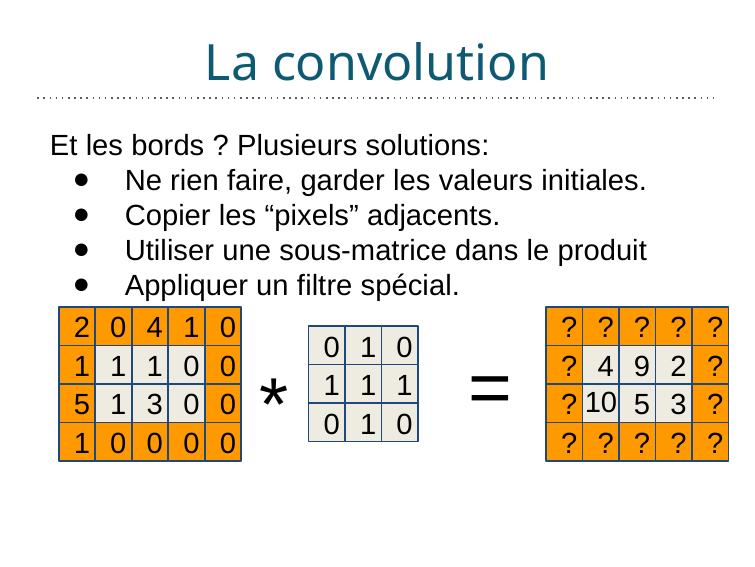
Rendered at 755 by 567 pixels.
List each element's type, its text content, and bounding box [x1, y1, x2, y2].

text_box 3 [131, 383, 168, 422]
title La convolution [0, 0, 755, 121]
text_box 0 [168, 383, 204, 422]
text_box 1 [168, 306, 204, 345]
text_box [545, 306, 729, 462]
text_box 2 [58, 306, 95, 345]
text_box 1 [131, 345, 168, 383]
text_box 0 [204, 383, 242, 422]
text_box 0 [168, 345, 204, 383]
text_box 5 [58, 383, 95, 422]
text_box 0 [95, 306, 131, 345]
text_box 4 [131, 306, 168, 345]
text_box 0 [131, 422, 168, 461]
text_box 1 [58, 345, 95, 383]
text_box 1 [58, 422, 95, 461]
text_box 0 [204, 306, 242, 345]
text_box Et les bords ? Plusieurs solutions: Ne rien faire, garder les valeurs initiales. Copier les “pixels” adjacents. Utiliser une sous-matrice dans le produit Appliquer un filtre spécial. [34, 111, 692, 303]
text_box 1 [95, 345, 131, 383]
text_box * [244, 340, 303, 409]
text_box 0 [95, 422, 131, 461]
text_box 0 [168, 422, 204, 461]
text_box 0 [204, 345, 242, 383]
text_box 0 [204, 422, 242, 461]
text_box = [453, 335, 540, 433]
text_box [308, 325, 419, 442]
text_box 1 [95, 383, 131, 422]
